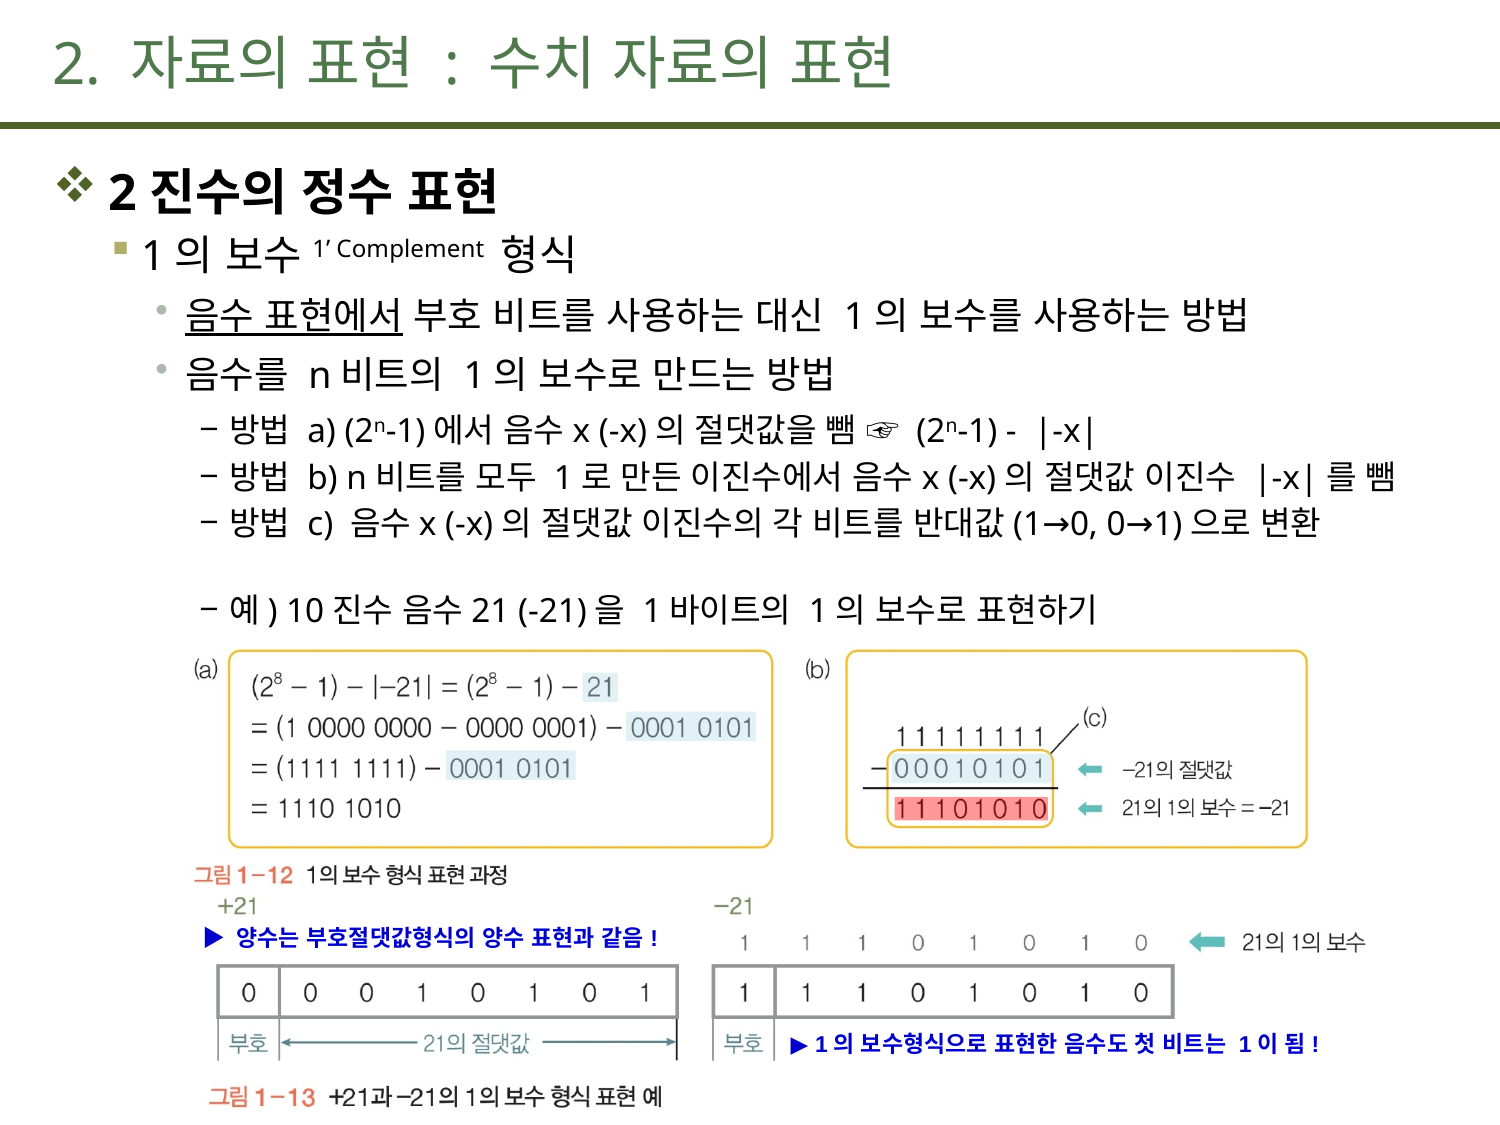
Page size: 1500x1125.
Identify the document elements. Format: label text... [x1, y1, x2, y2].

title 2. 자료의 표현 : 수치 자료의 표현 [37, 13, 1278, 109]
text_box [187, 633, 1318, 894]
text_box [187, 888, 1459, 1110]
list 2진수의 정수 표현 1의 보수1’ Complement 형식 음수 표현에서 부호 비트를 사용하는 대신 1의 보수를 사용하는 방법 음수를 n비트의 1의 보수로 만드는 방법 방법 a) (2n-1)에서 음수x (-x)의 절댓값을 뺌 ☞ (2n-1) - |-x| 방법 b) n비트를 모두 1로 만든 이진수에서 음수x (-x)의 절댓값 이진수 |-x|를 뺌 방법 c) 음수x (-x)의 절댓값 이진수의 각 비트를 반대값(1→0, 0→1)으로 변환 예) 10진수 음수21 (-21)을 1바이트의 1의 보수로 표현하기 [37, 152, 1463, 1091]
